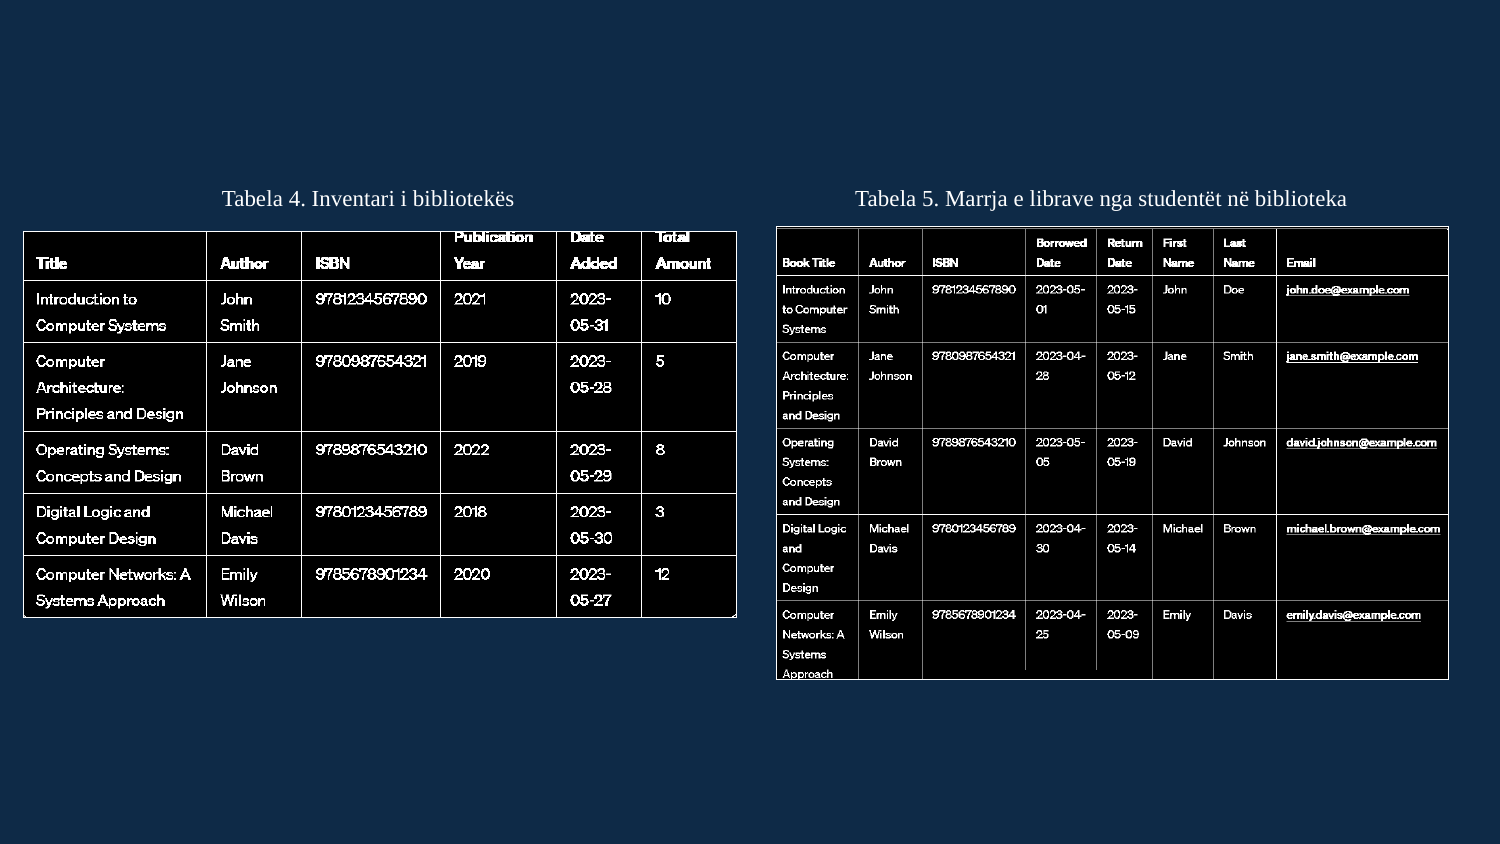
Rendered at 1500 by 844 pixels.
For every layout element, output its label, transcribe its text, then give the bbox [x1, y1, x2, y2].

picture [23, 231, 737, 618]
picture [776, 226, 1450, 680]
text_box Tabela 4. Inventari i bibliotekës [207, 176, 530, 219]
text_box Tabela 5. Marrja e librave nga studentët në biblioteka [840, 176, 1364, 219]
